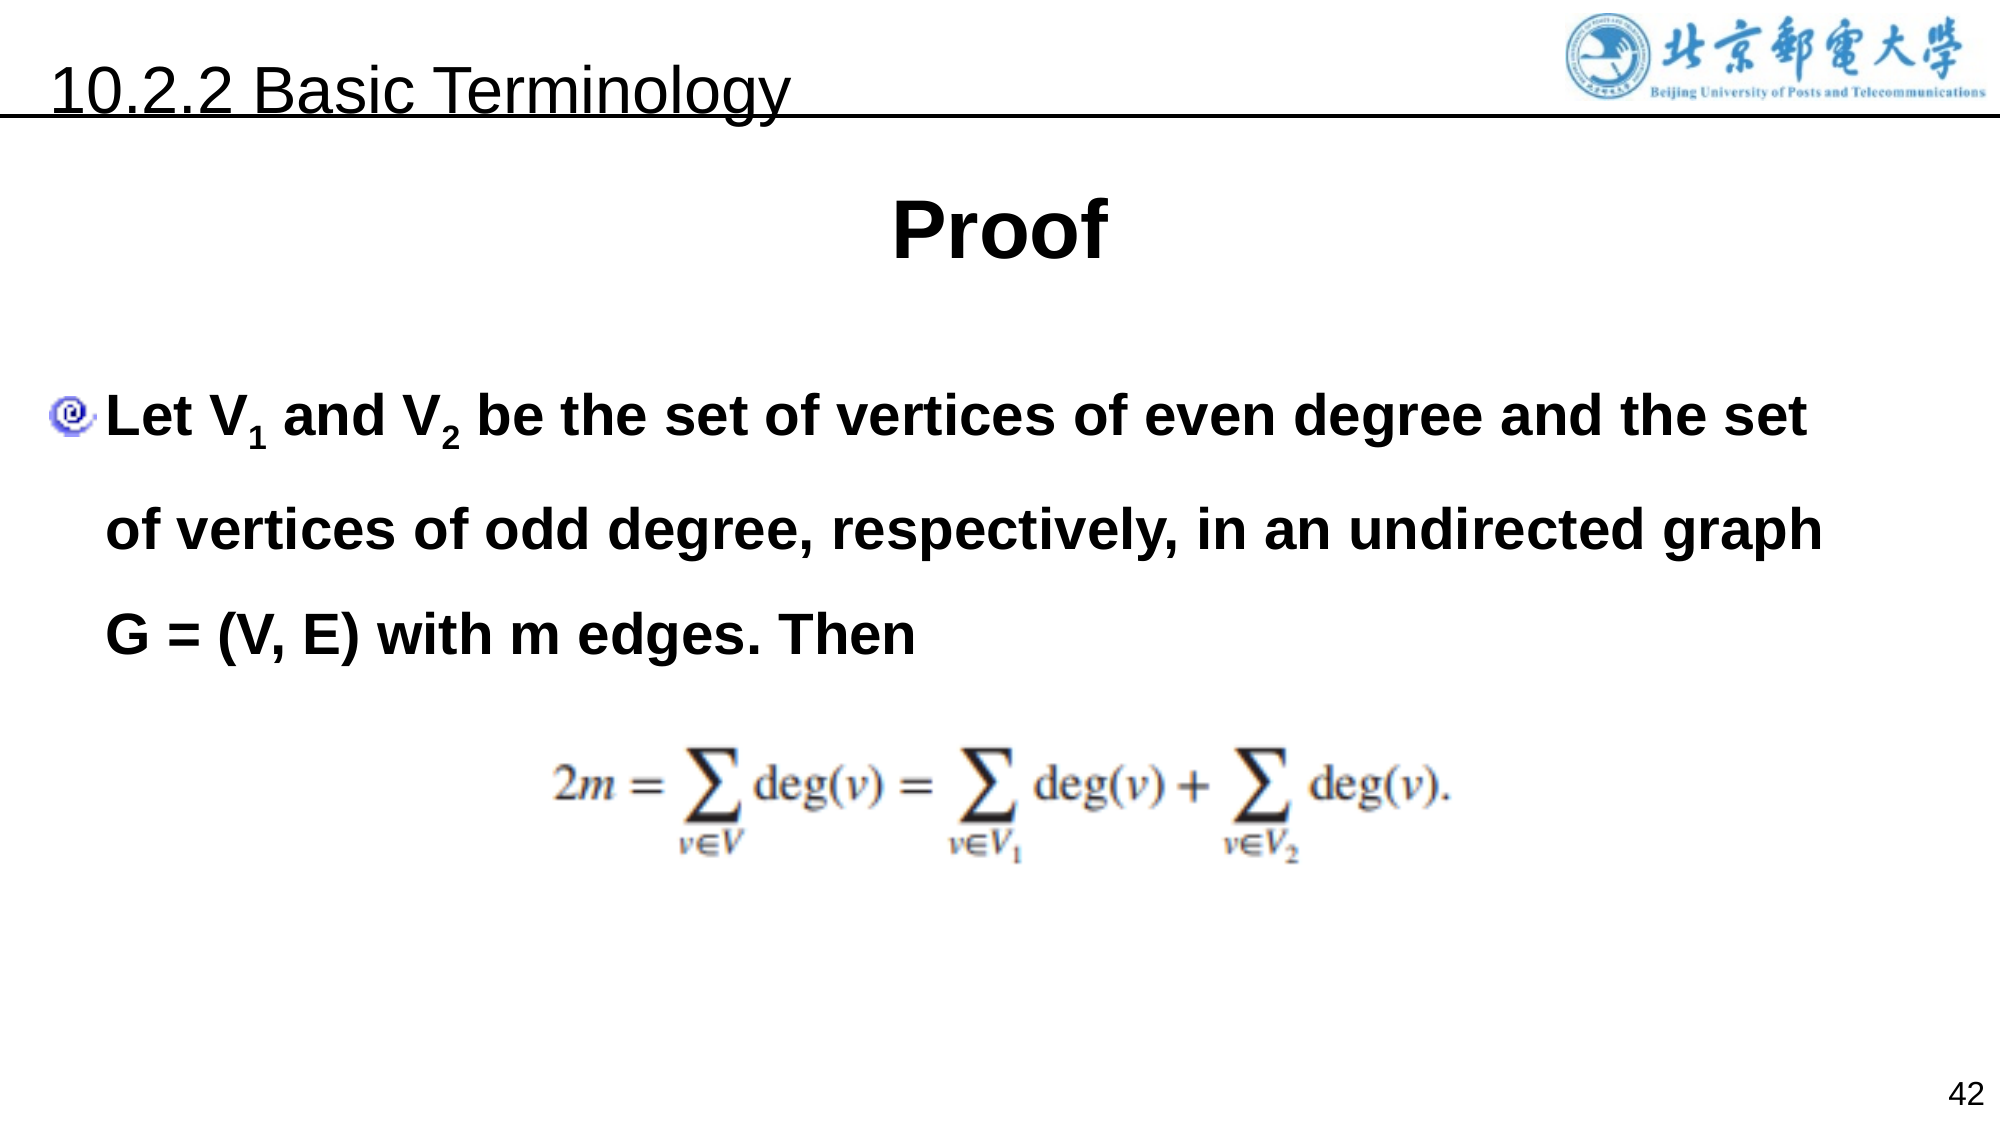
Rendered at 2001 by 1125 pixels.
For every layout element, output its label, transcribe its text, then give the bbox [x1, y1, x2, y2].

picture [516, 711, 1484, 891]
picture [1849, 13, 1988, 101]
picture [49, 396, 97, 437]
text_box Let V1 and V2 be the set of vertices of even degree and the set of vertices of odd degree, respectively, in an undirected graph G = (V, E) with m edges. Then [34, 329, 1893, 1042]
text_box Proof [634, 167, 1366, 283]
text_box 10.2.2 Basic Terminology [34, 0, 1849, 135]
